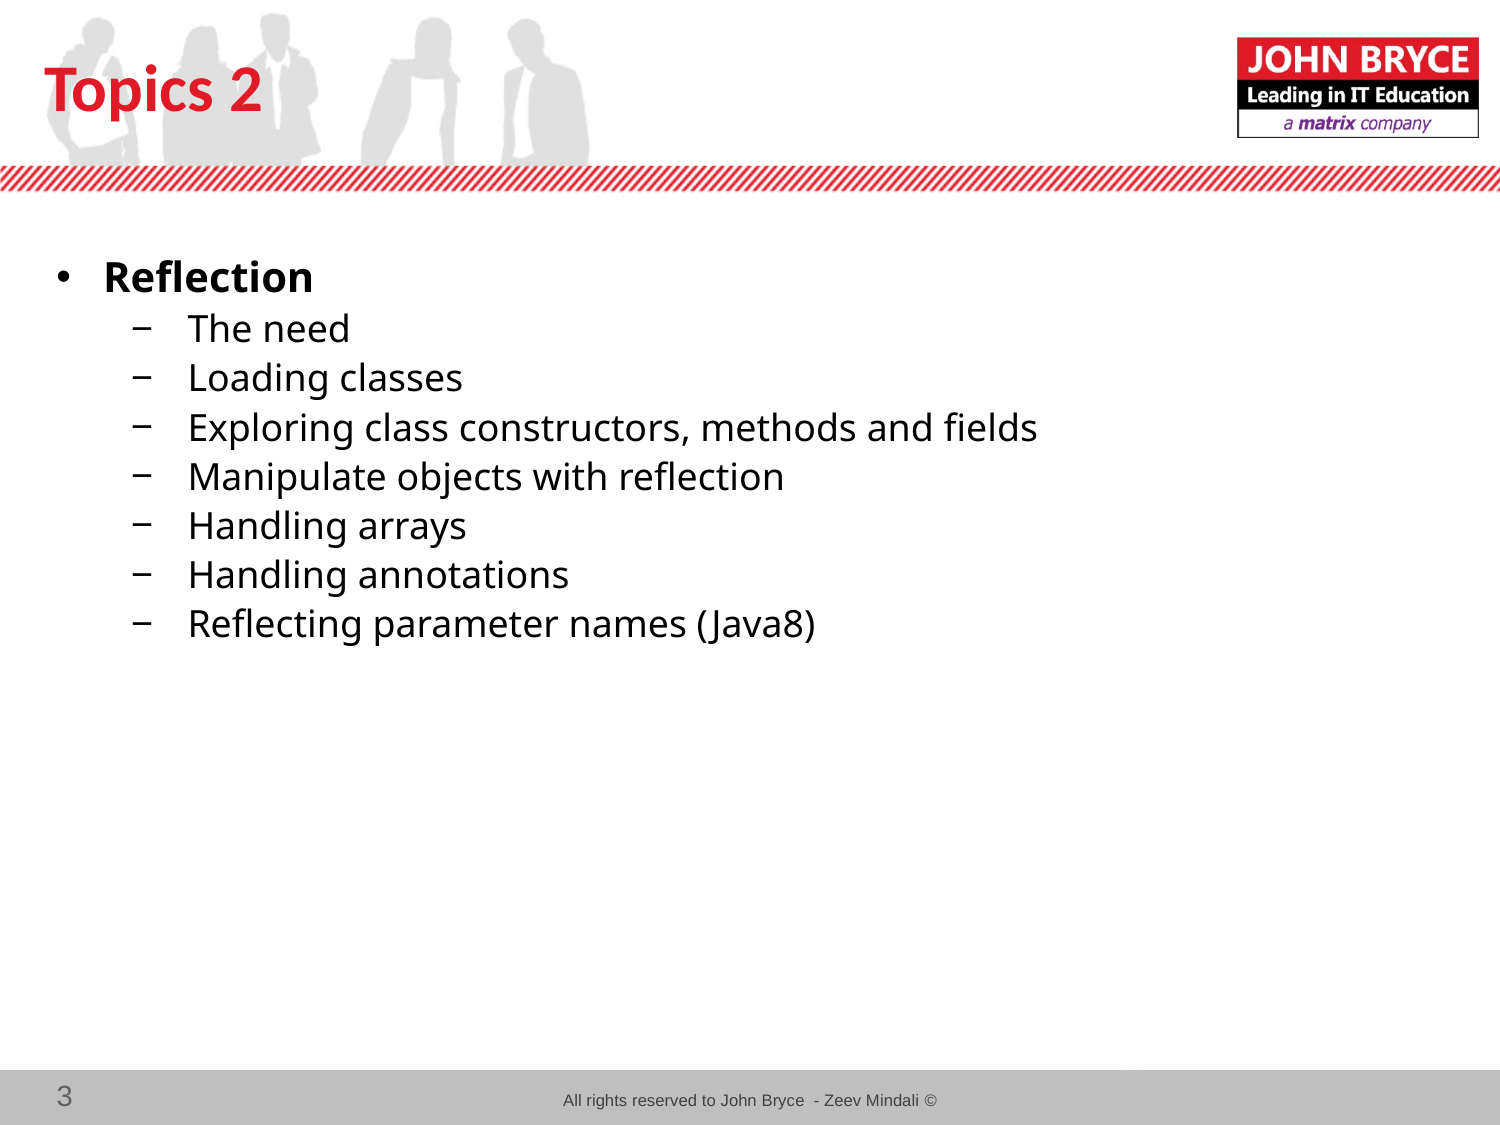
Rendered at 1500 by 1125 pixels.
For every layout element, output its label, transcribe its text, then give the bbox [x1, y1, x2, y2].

picture [0, 0, 1500, 1070]
title Topics 2 [29, 21, 1022, 150]
list Reflection The need Loading classes Exploring class constructors, methods and fields Manipulate objects with reflection Handling arrays Handling annotations Reflecting parameter names (Java8) [41, 243, 1211, 1035]
